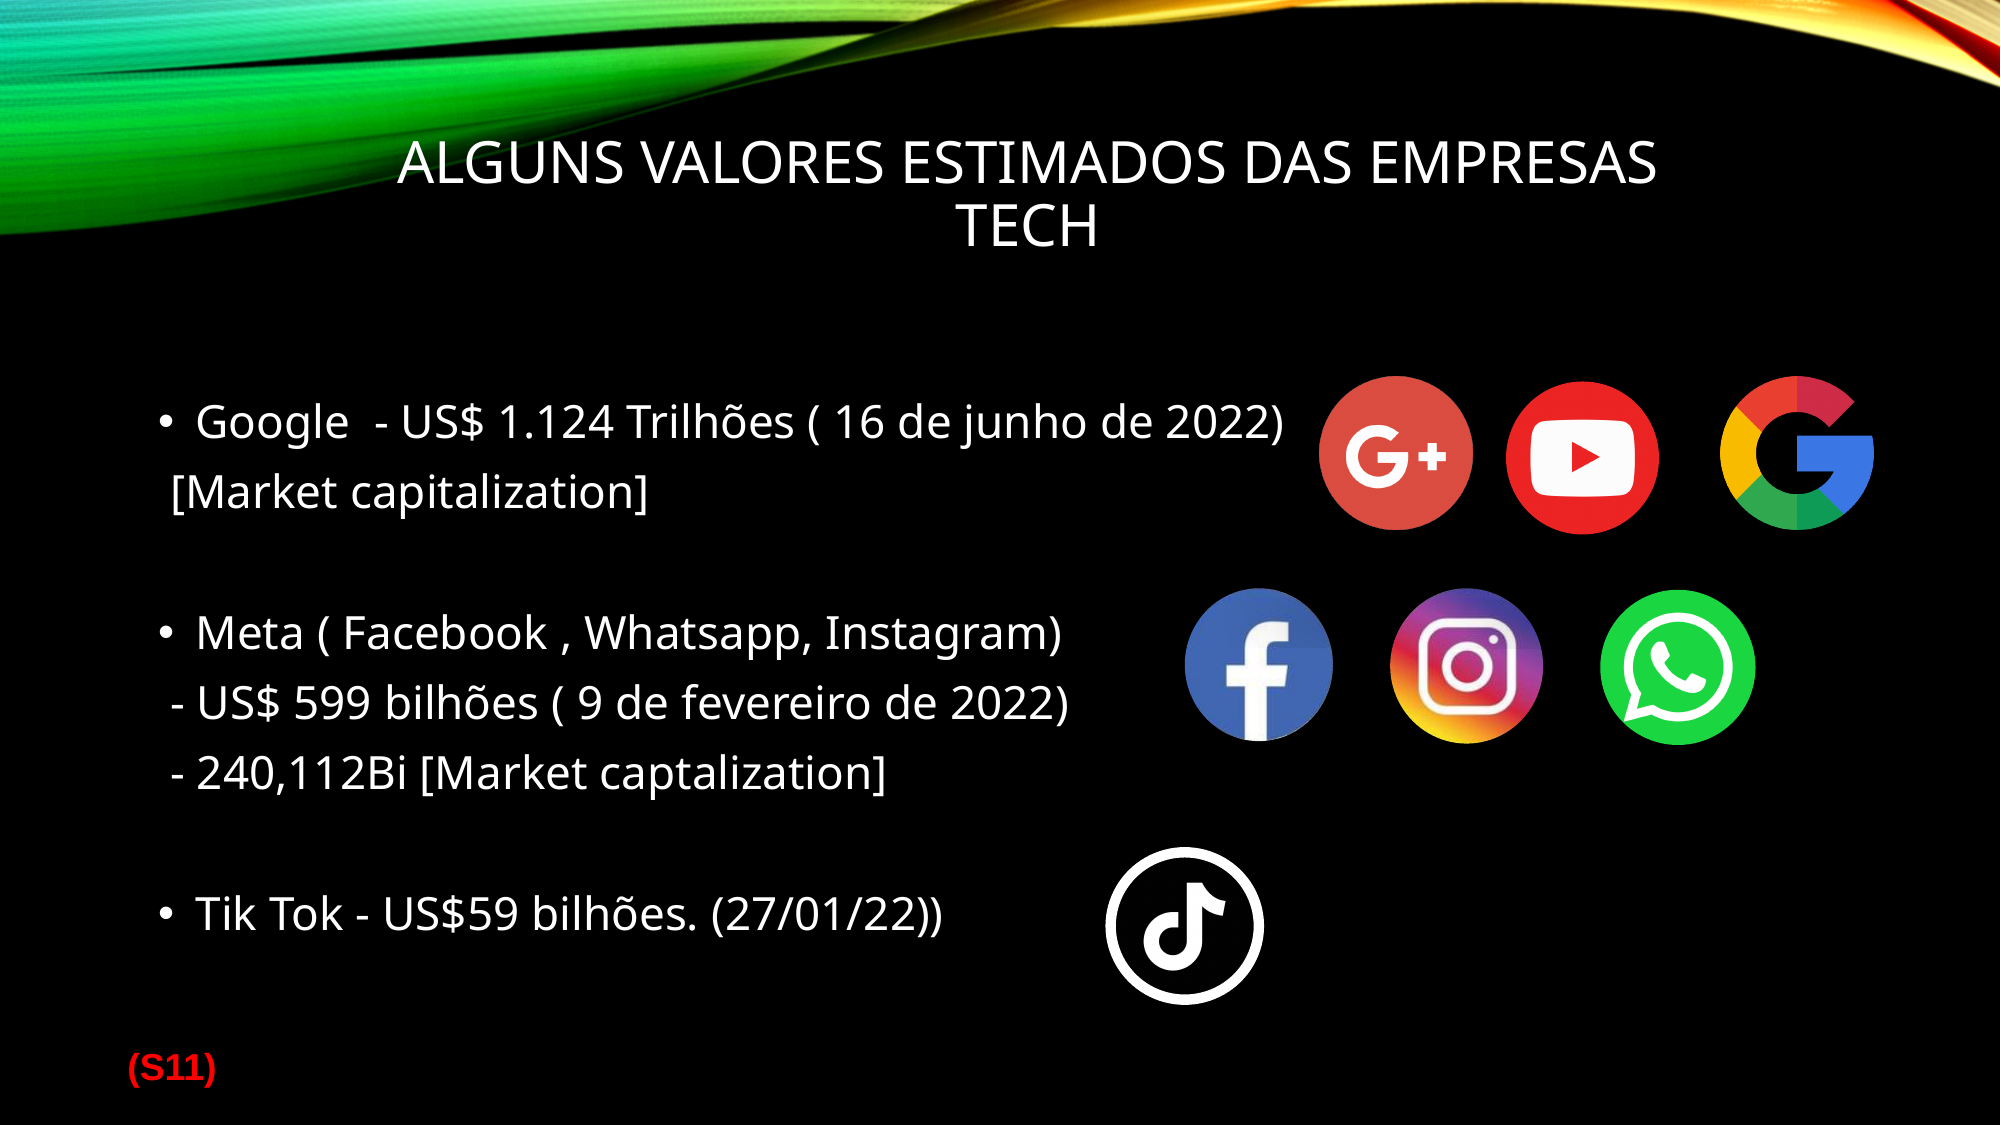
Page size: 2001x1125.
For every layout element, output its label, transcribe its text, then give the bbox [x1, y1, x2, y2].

picture [1389, 588, 1544, 744]
title Alguns Valores estimados das empresas Tech [322, 125, 1735, 338]
picture [1600, 589, 1756, 746]
picture [1318, 376, 1473, 530]
picture [1184, 588, 1334, 742]
picture [0, 0, 2000, 237]
picture [1505, 381, 1660, 535]
list Google - US$ 1.124 Trilhões ( 16 de junho de 2022) [Market capitalization] Meta ( Facebook , Whatsapp, Instagram) - US$ 599 bilhões ( 9 de fevereiro de 2022) - 240,112Bi [Market captalization] Tik Tok - US$59 bilhões. (27/01/22)) [143, 391, 1857, 1066]
picture [1720, 376, 1875, 530]
text_box (S11) [112, 1035, 1113, 1096]
picture [1110, 852, 1260, 1000]
